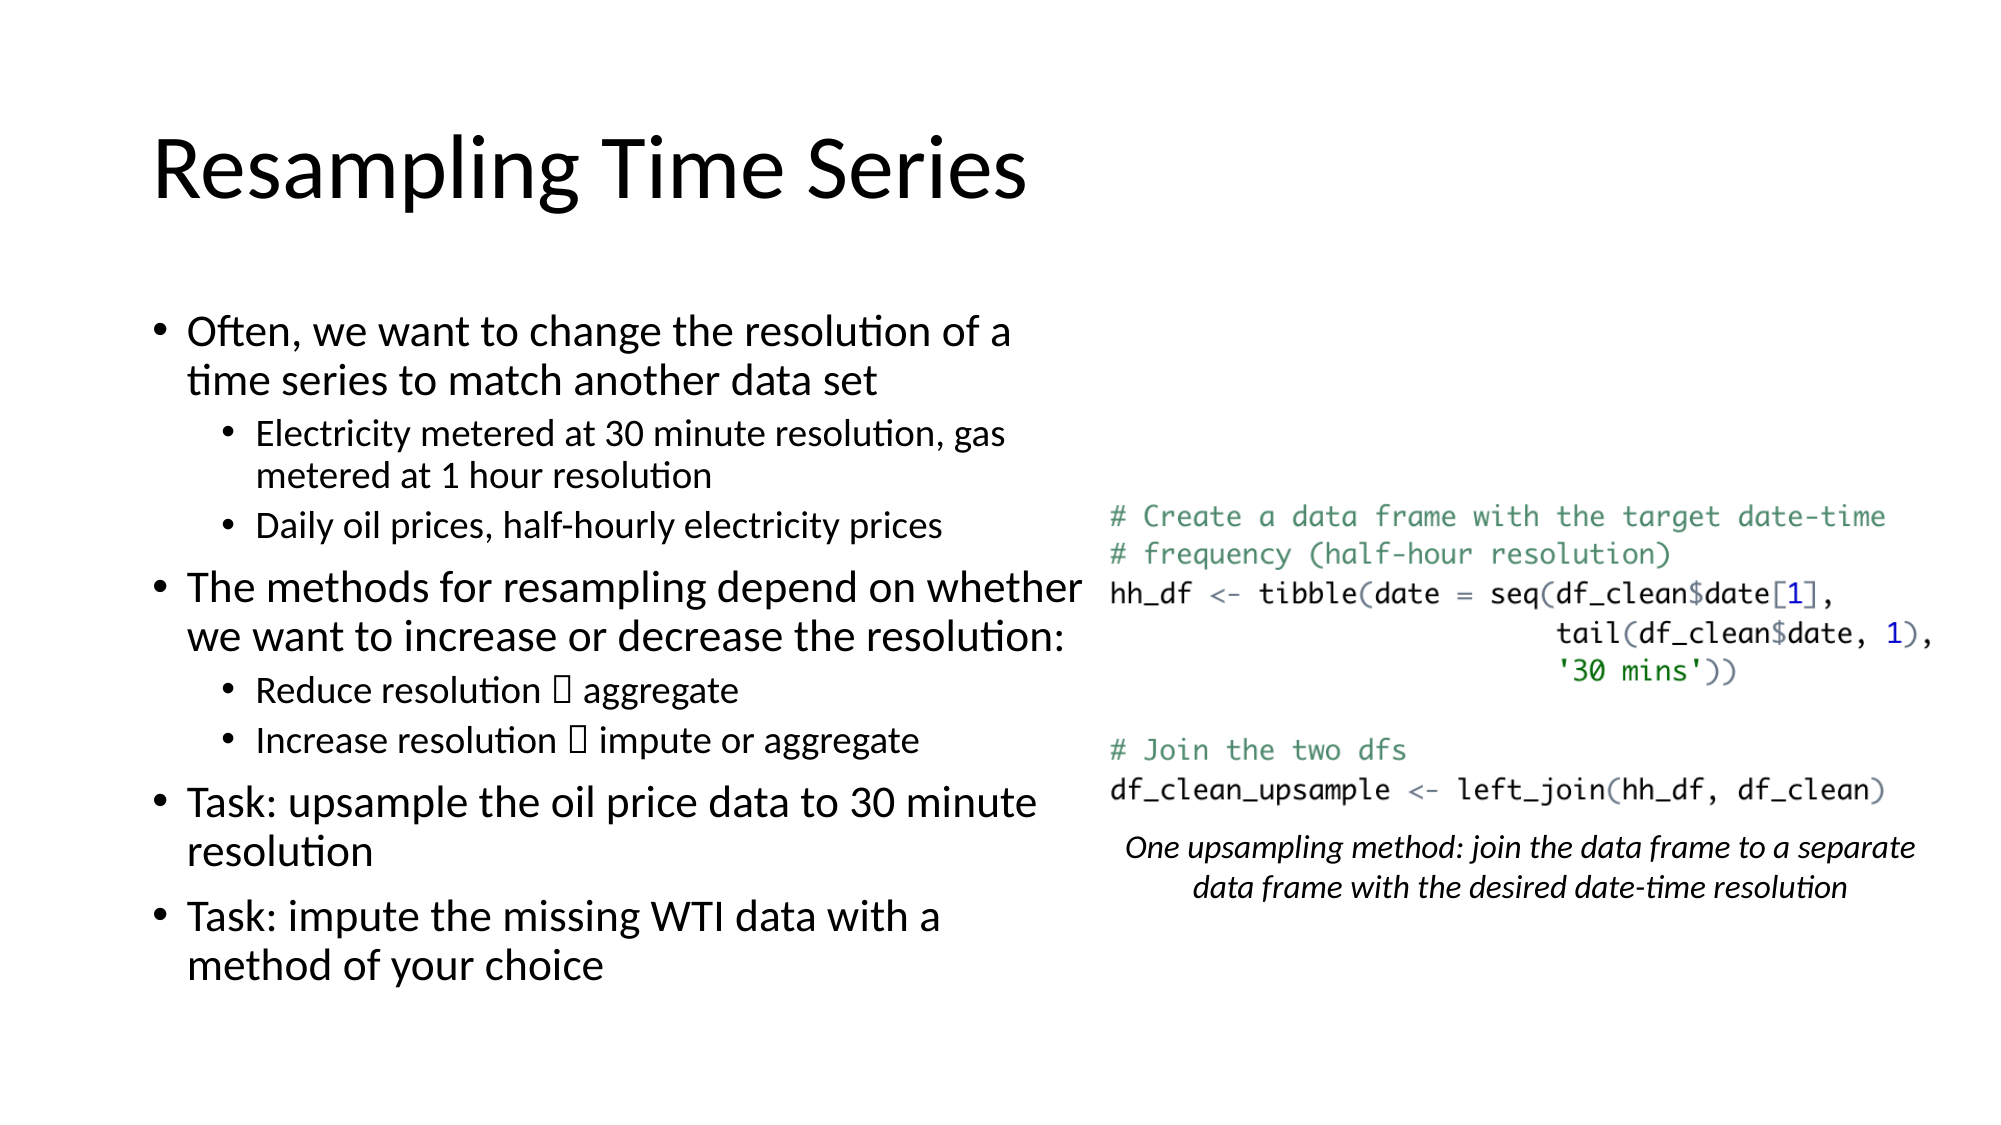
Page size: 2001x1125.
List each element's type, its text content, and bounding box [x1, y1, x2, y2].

list Often, we want to change the resolution of a time series to match another data set Electricity metered at 30 minute resolution, gas metered at 1 hour resolution Daily oil prices, half-hourly electricity prices The methods for resampling depend on whether we want to increase or decrease the resolution: Reduce resolution  aggregate Increase resolution  impute or aggregate Task: upsample the oil price data to 30 minute resolution Task: impute the missing WTI data with a method of your choice [137, 299, 1106, 1014]
title Resampling Time Series [137, 59, 1863, 278]
picture [1105, 499, 1937, 814]
text_box One upsampling method: join the data frame to a separate data frame with the desired date-time resolution [1104, 817, 1938, 913]
